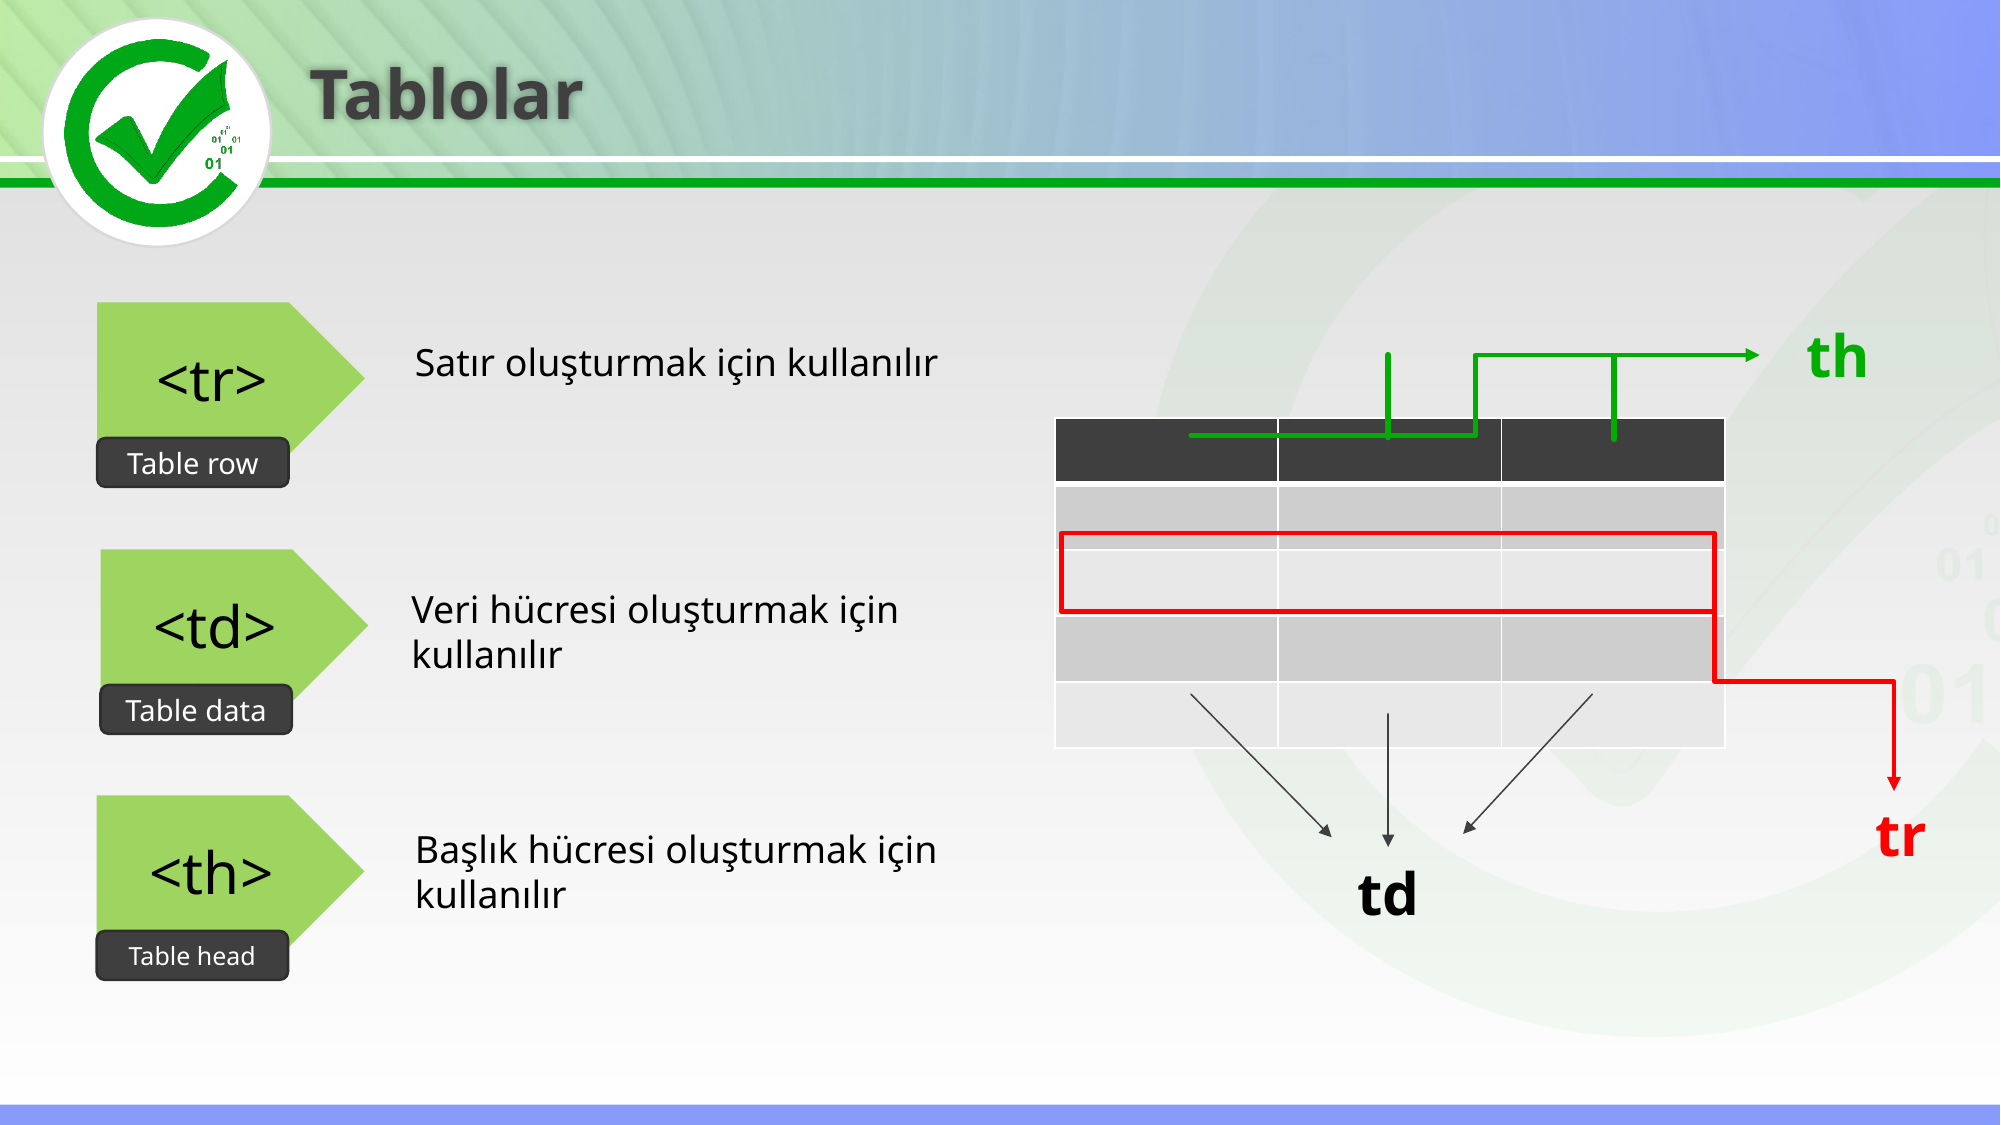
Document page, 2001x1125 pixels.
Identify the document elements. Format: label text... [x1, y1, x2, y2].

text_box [96, 795, 365, 981]
picture [0, 163, 49, 178]
picture [0, 0, 2001, 1037]
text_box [100, 549, 369, 735]
text_box Satır oluşturmak için kullanılır [400, 331, 971, 391]
table_cell [1502, 487, 1724, 532]
table_cell [1056, 683, 1061, 747]
list Tablolar [294, 39, 1936, 148]
text_box Veri hücresi oluşturmak için kullanılır [396, 578, 992, 684]
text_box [96, 302, 366, 488]
table_header [1279, 440, 1501, 481]
text_box Başlık hücresi oluşturmak için kullanılır [400, 818, 996, 924]
table_cell [1056, 487, 1277, 549]
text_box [1190, 693, 1593, 936]
table_header [1056, 419, 1277, 481]
table_header [1502, 440, 1724, 481]
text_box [1061, 532, 1999, 877]
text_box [1190, 311, 1936, 440]
table_cell [1279, 487, 1501, 531]
table_cell [1056, 617, 1061, 681]
table_cell [1056, 551, 1061, 615]
